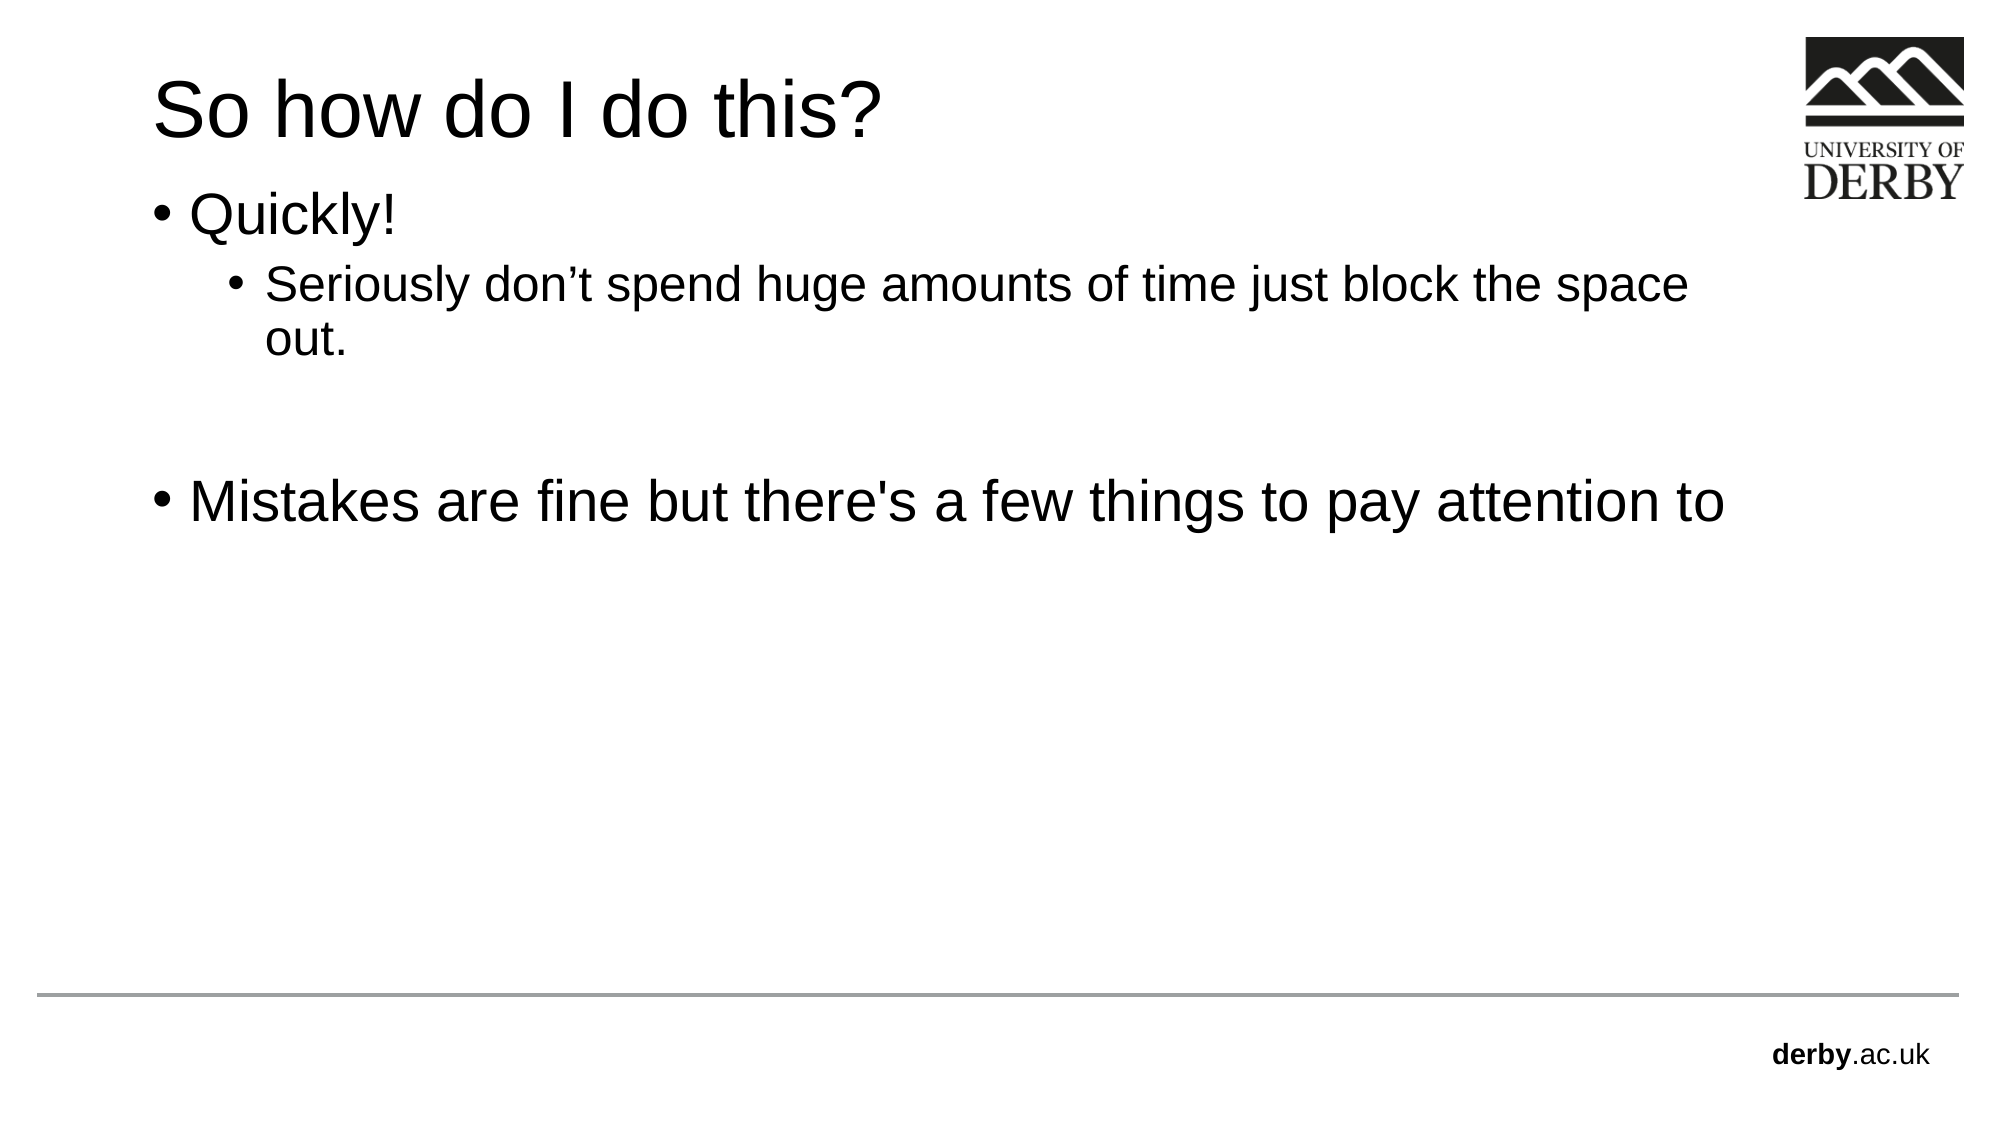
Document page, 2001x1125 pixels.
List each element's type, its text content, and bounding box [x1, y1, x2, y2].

list Quickly! Seriously don’t spend huge amounts of time just block the space out. Mistakes are fine but there's a few things to pay attention to [137, 177, 1791, 985]
picture [1804, 37, 1964, 199]
title So how do I do this? [137, 59, 1791, 163]
